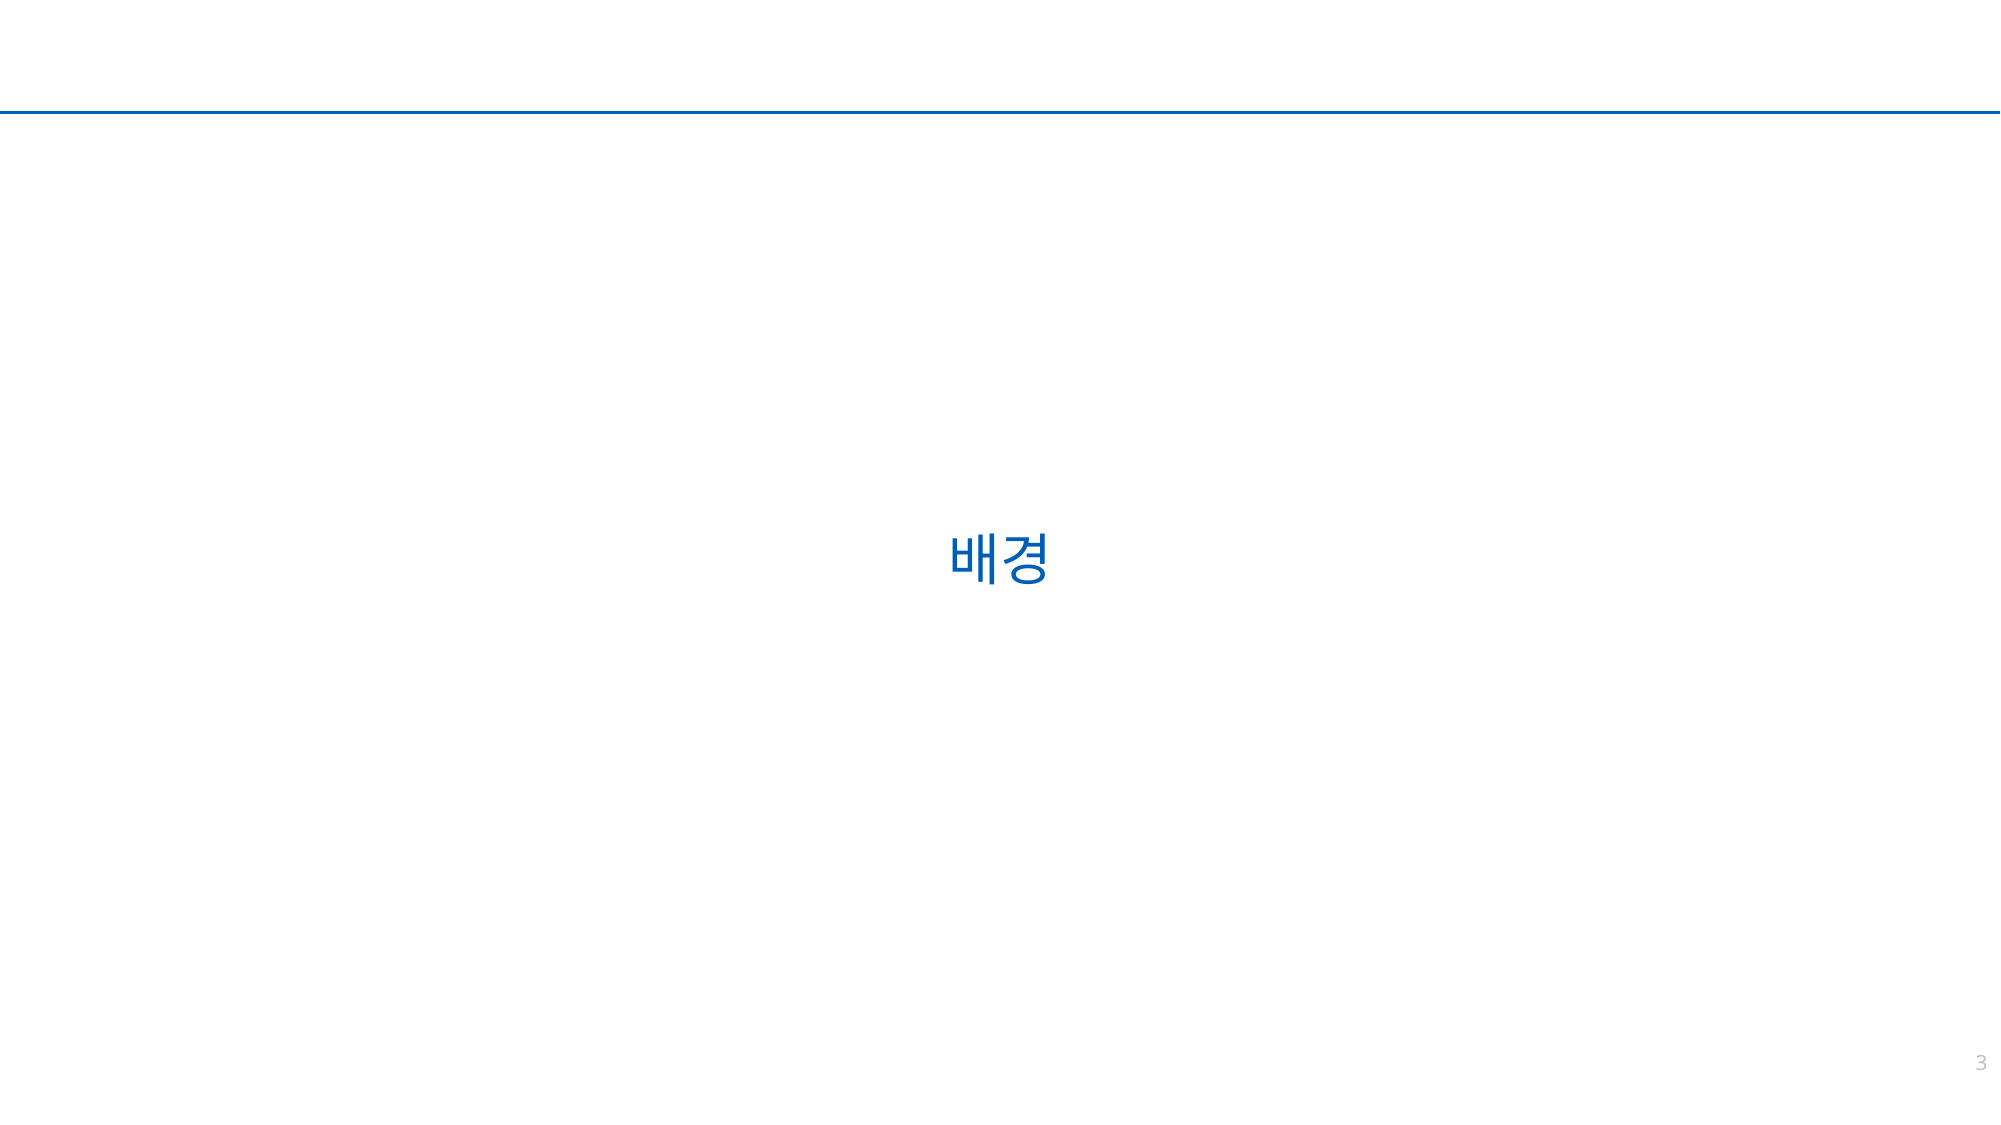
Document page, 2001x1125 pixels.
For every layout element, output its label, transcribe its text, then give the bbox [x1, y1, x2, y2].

text_box 배경 [764, 524, 1236, 601]
